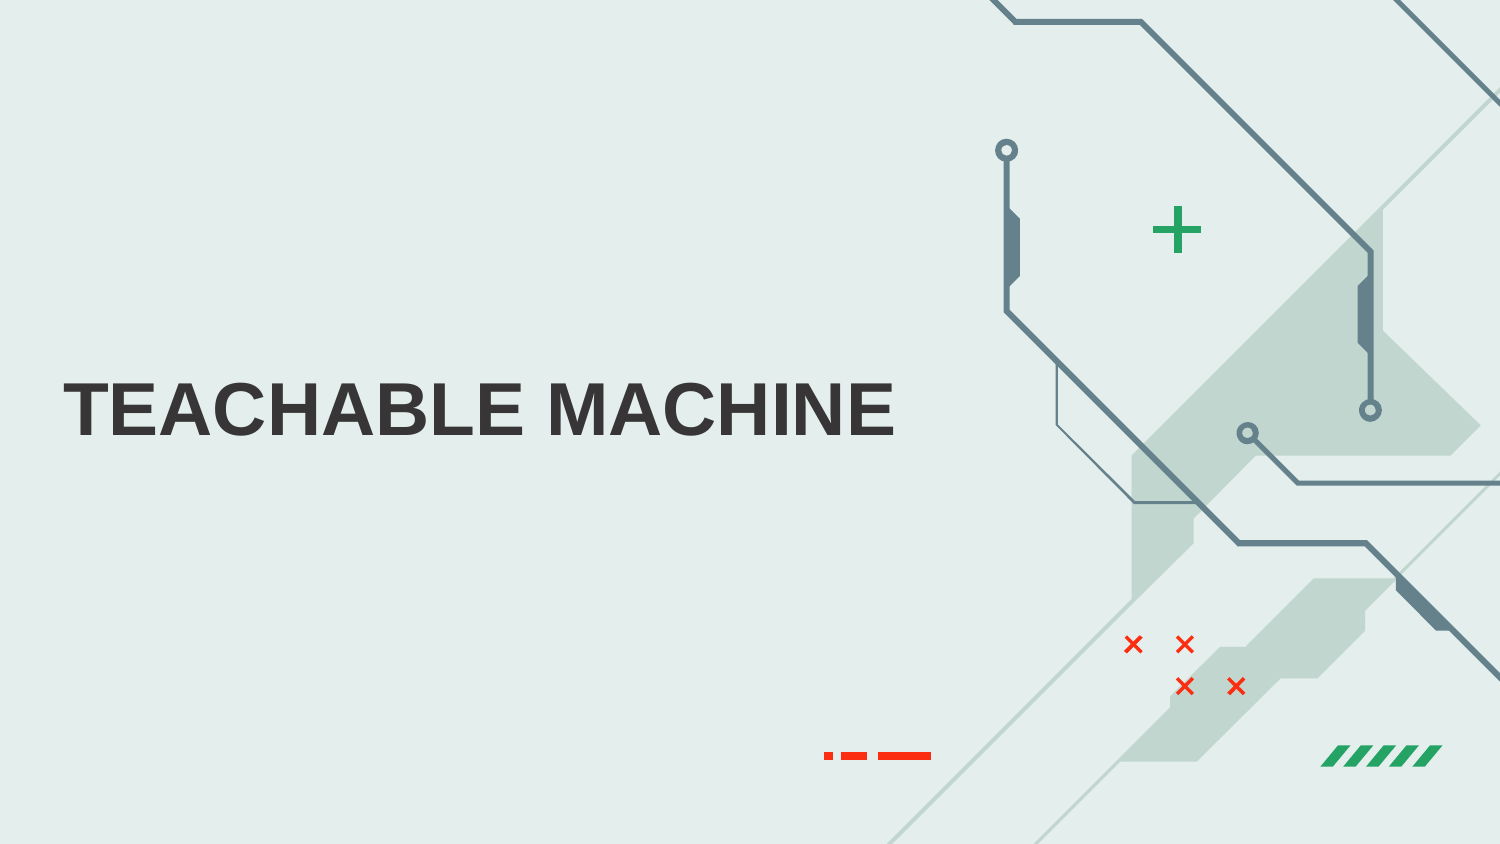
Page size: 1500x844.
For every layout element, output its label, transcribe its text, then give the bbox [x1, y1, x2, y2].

title TEACHABLE MACHINE [48, 366, 947, 445]
